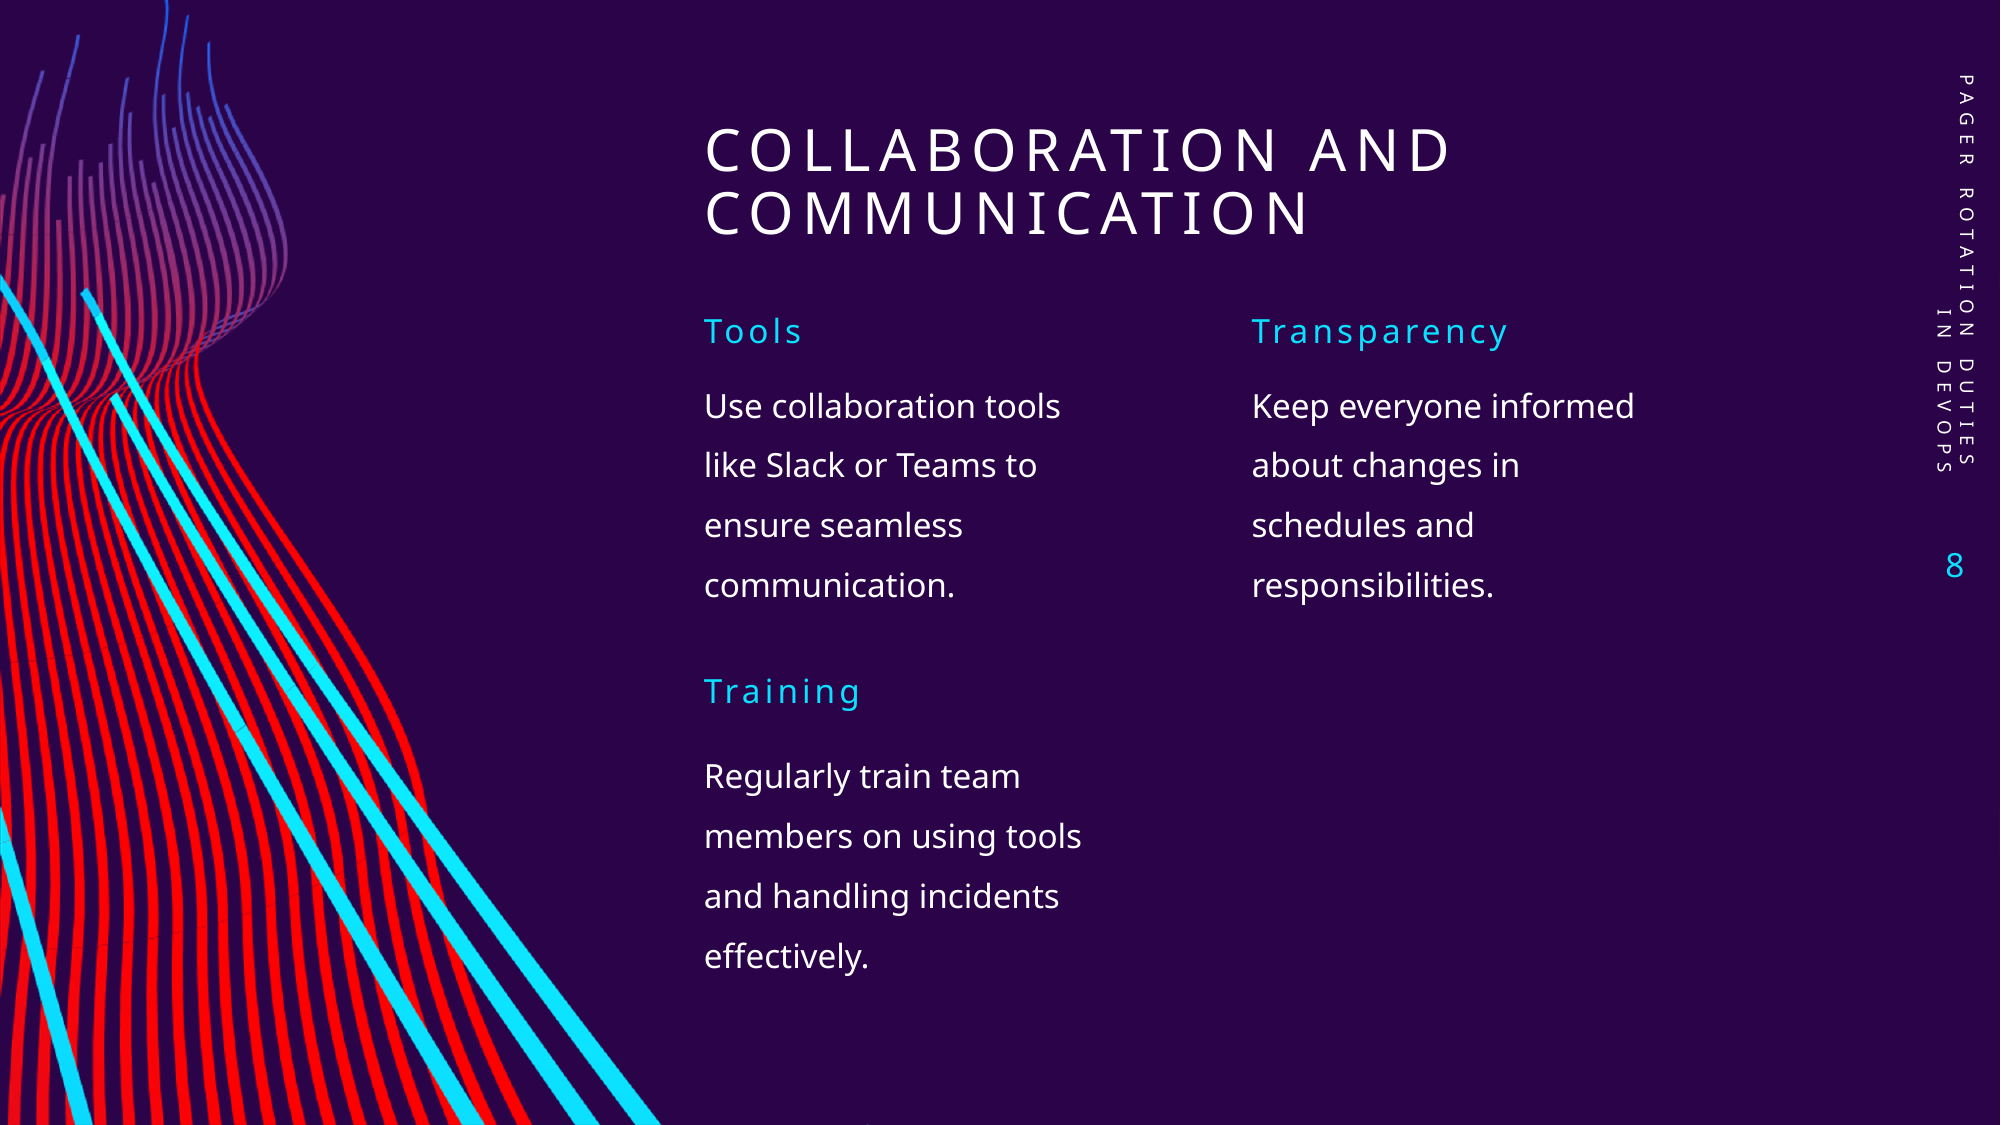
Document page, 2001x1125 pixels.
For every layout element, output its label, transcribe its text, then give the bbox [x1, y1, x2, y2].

slide_number 8 [1889, 519, 1980, 615]
list Training [688, 667, 1191, 728]
list Tools [688, 307, 1147, 368]
footer PAGER ROTATION DUTIES IN DEVOPS [1926, 33, 1987, 489]
list Keep everyone informed about changes in schedules and responsibilities. [1236, 357, 1657, 570]
title Collaboration and Communication [689, 114, 1892, 224]
picture [0, 0, 2000, 1125]
list Regularly train team members on using tools and handling incidents effectively. [688, 728, 1109, 1029]
list Use collaboration tools like Slack or Teams to ensure seamless communication. [688, 357, 1109, 576]
list Transparency [1236, 307, 1657, 357]
